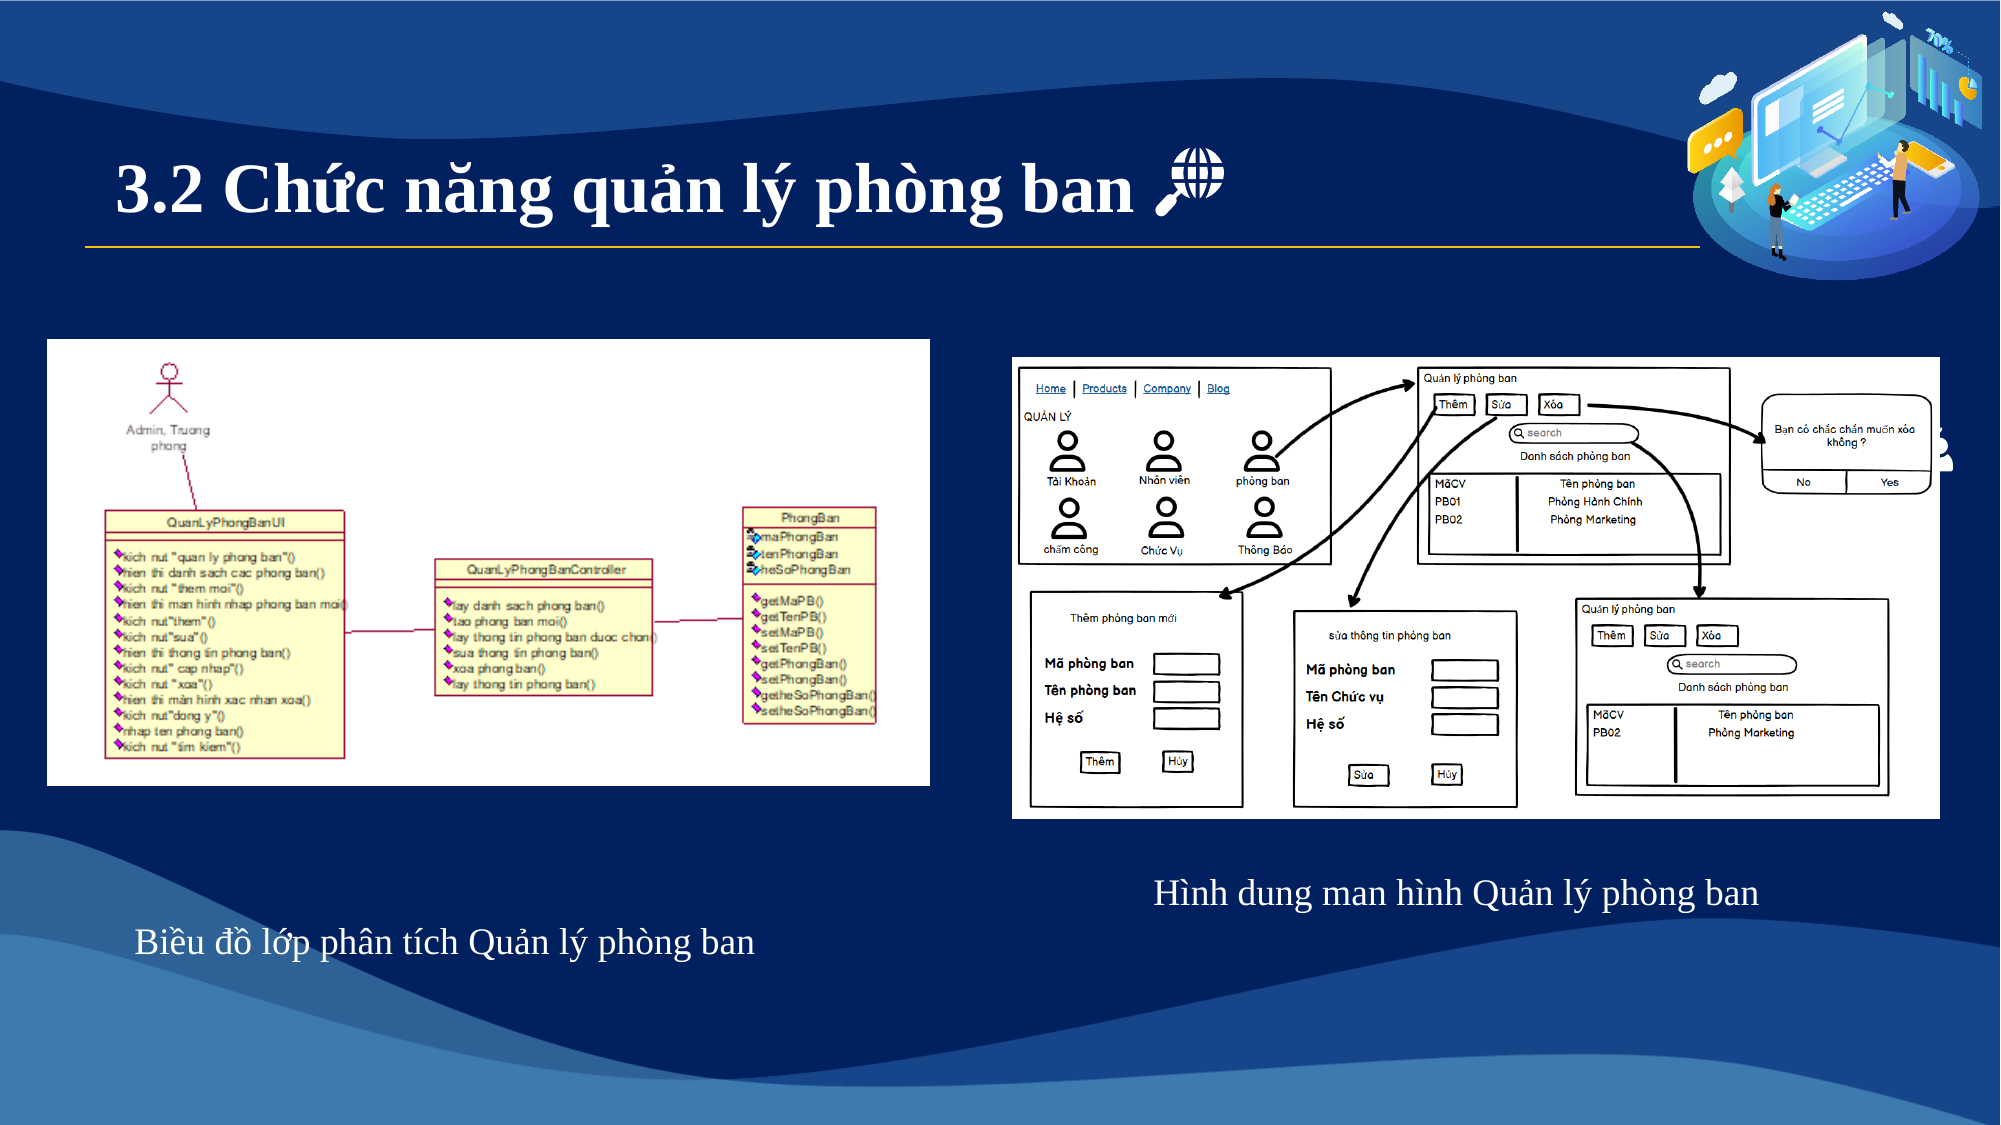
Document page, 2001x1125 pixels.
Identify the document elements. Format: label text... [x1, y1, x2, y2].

text_box Biều đồ lớp phân tích Quản lý phòng ban [119, 902, 877, 970]
picture [0, 0, 2001, 322]
picture [46, 339, 930, 786]
text_box 3.2 Chức năng quản lý phòng ban [77, 91, 1537, 307]
picture [0, 830, 2000, 1125]
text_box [1154, 147, 1225, 217]
text_box Hình dung man hình Quản lý phòng ban [1138, 853, 1896, 921]
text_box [1940, 414, 1953, 472]
picture [1012, 357, 1940, 819]
